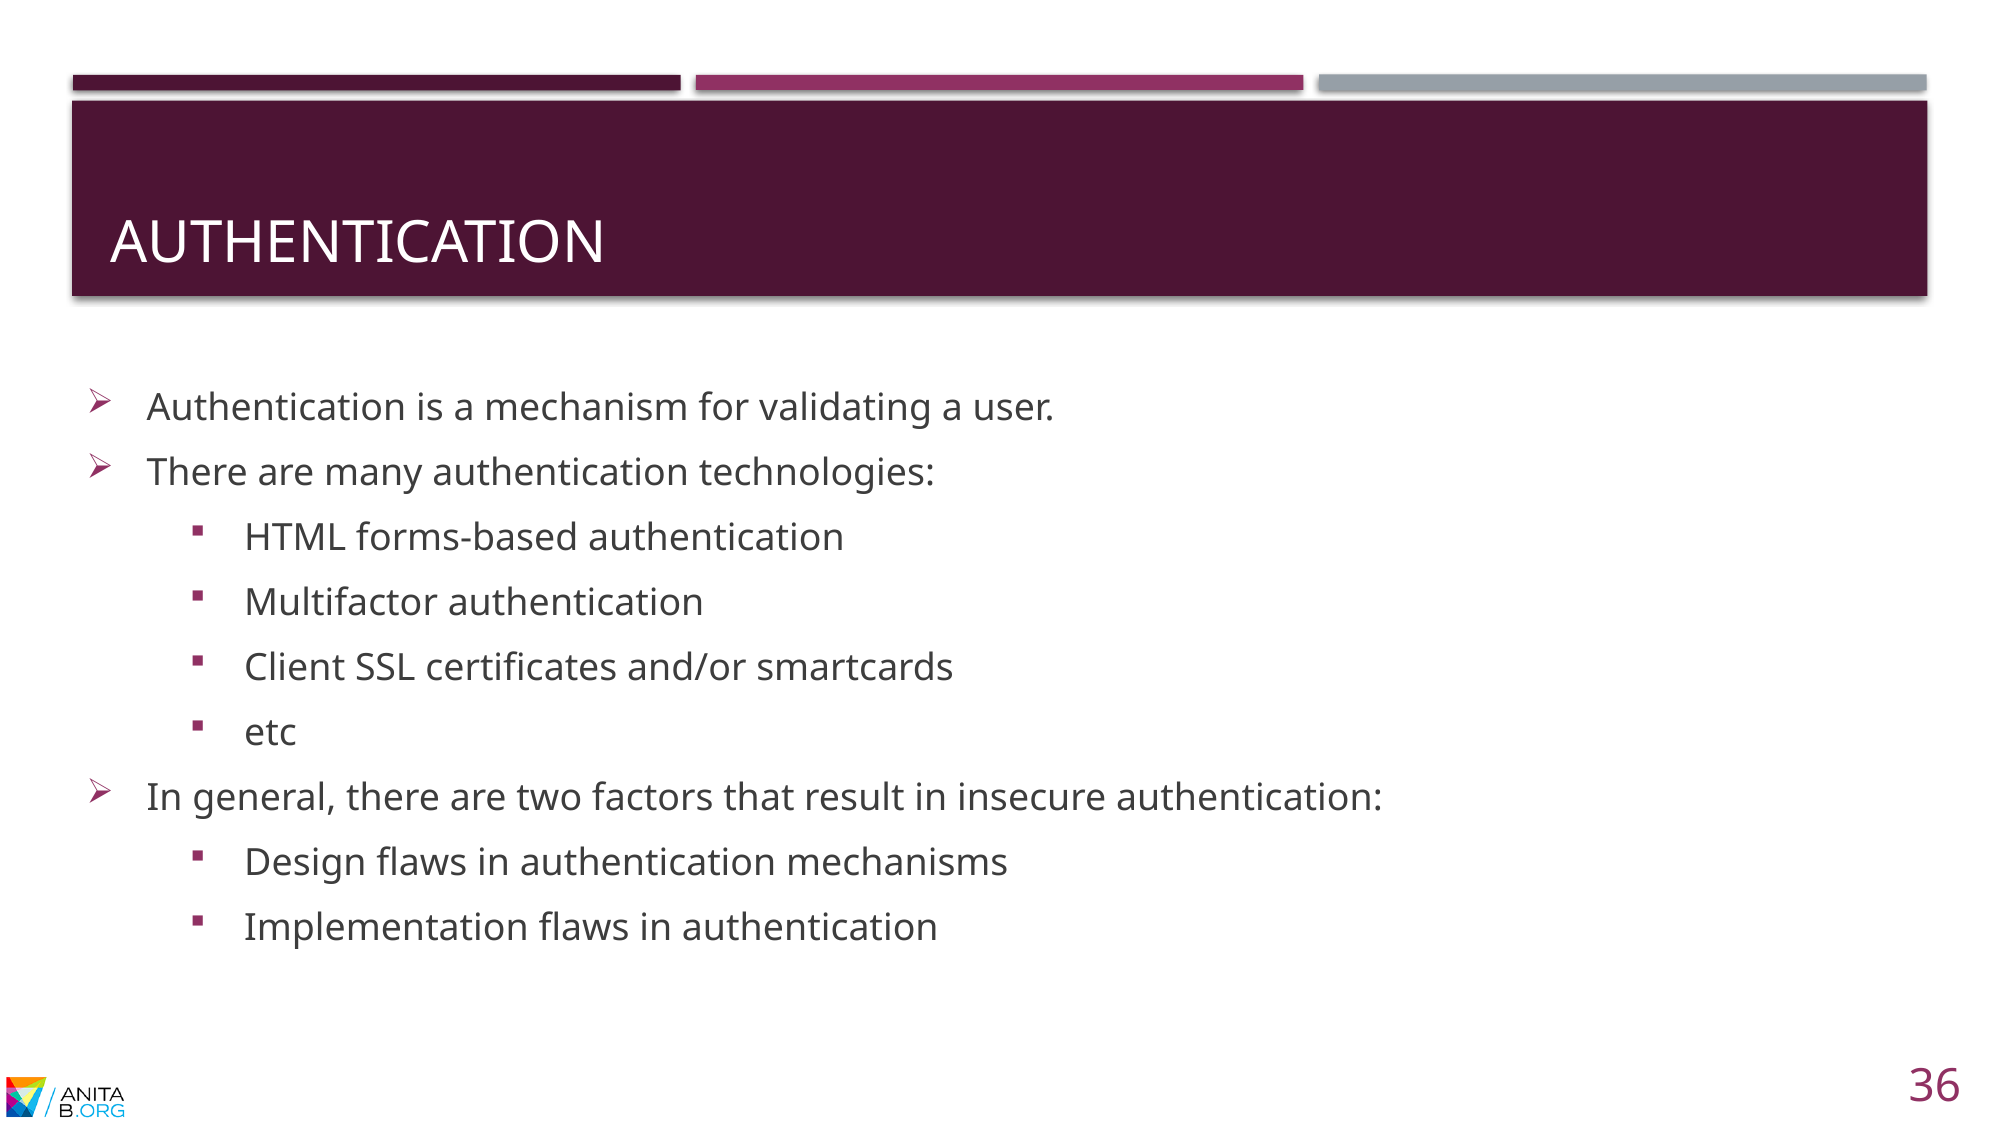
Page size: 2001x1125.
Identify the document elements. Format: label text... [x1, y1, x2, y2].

slide_number 36 [1826, 1048, 1977, 1125]
list Authentication is a mechanism for validating a user. There are many authentication technologies: HTML forms-based authentication Multifactor authentication Client SSL certificates and/or smartcards etc In general, there are two factors that result in insecure authentication: Design flaws in authentication mechanisms Implementation flaws in authentication [71, 335, 1769, 996]
title authentication [95, 115, 1905, 282]
picture [0, 1063, 144, 1125]
